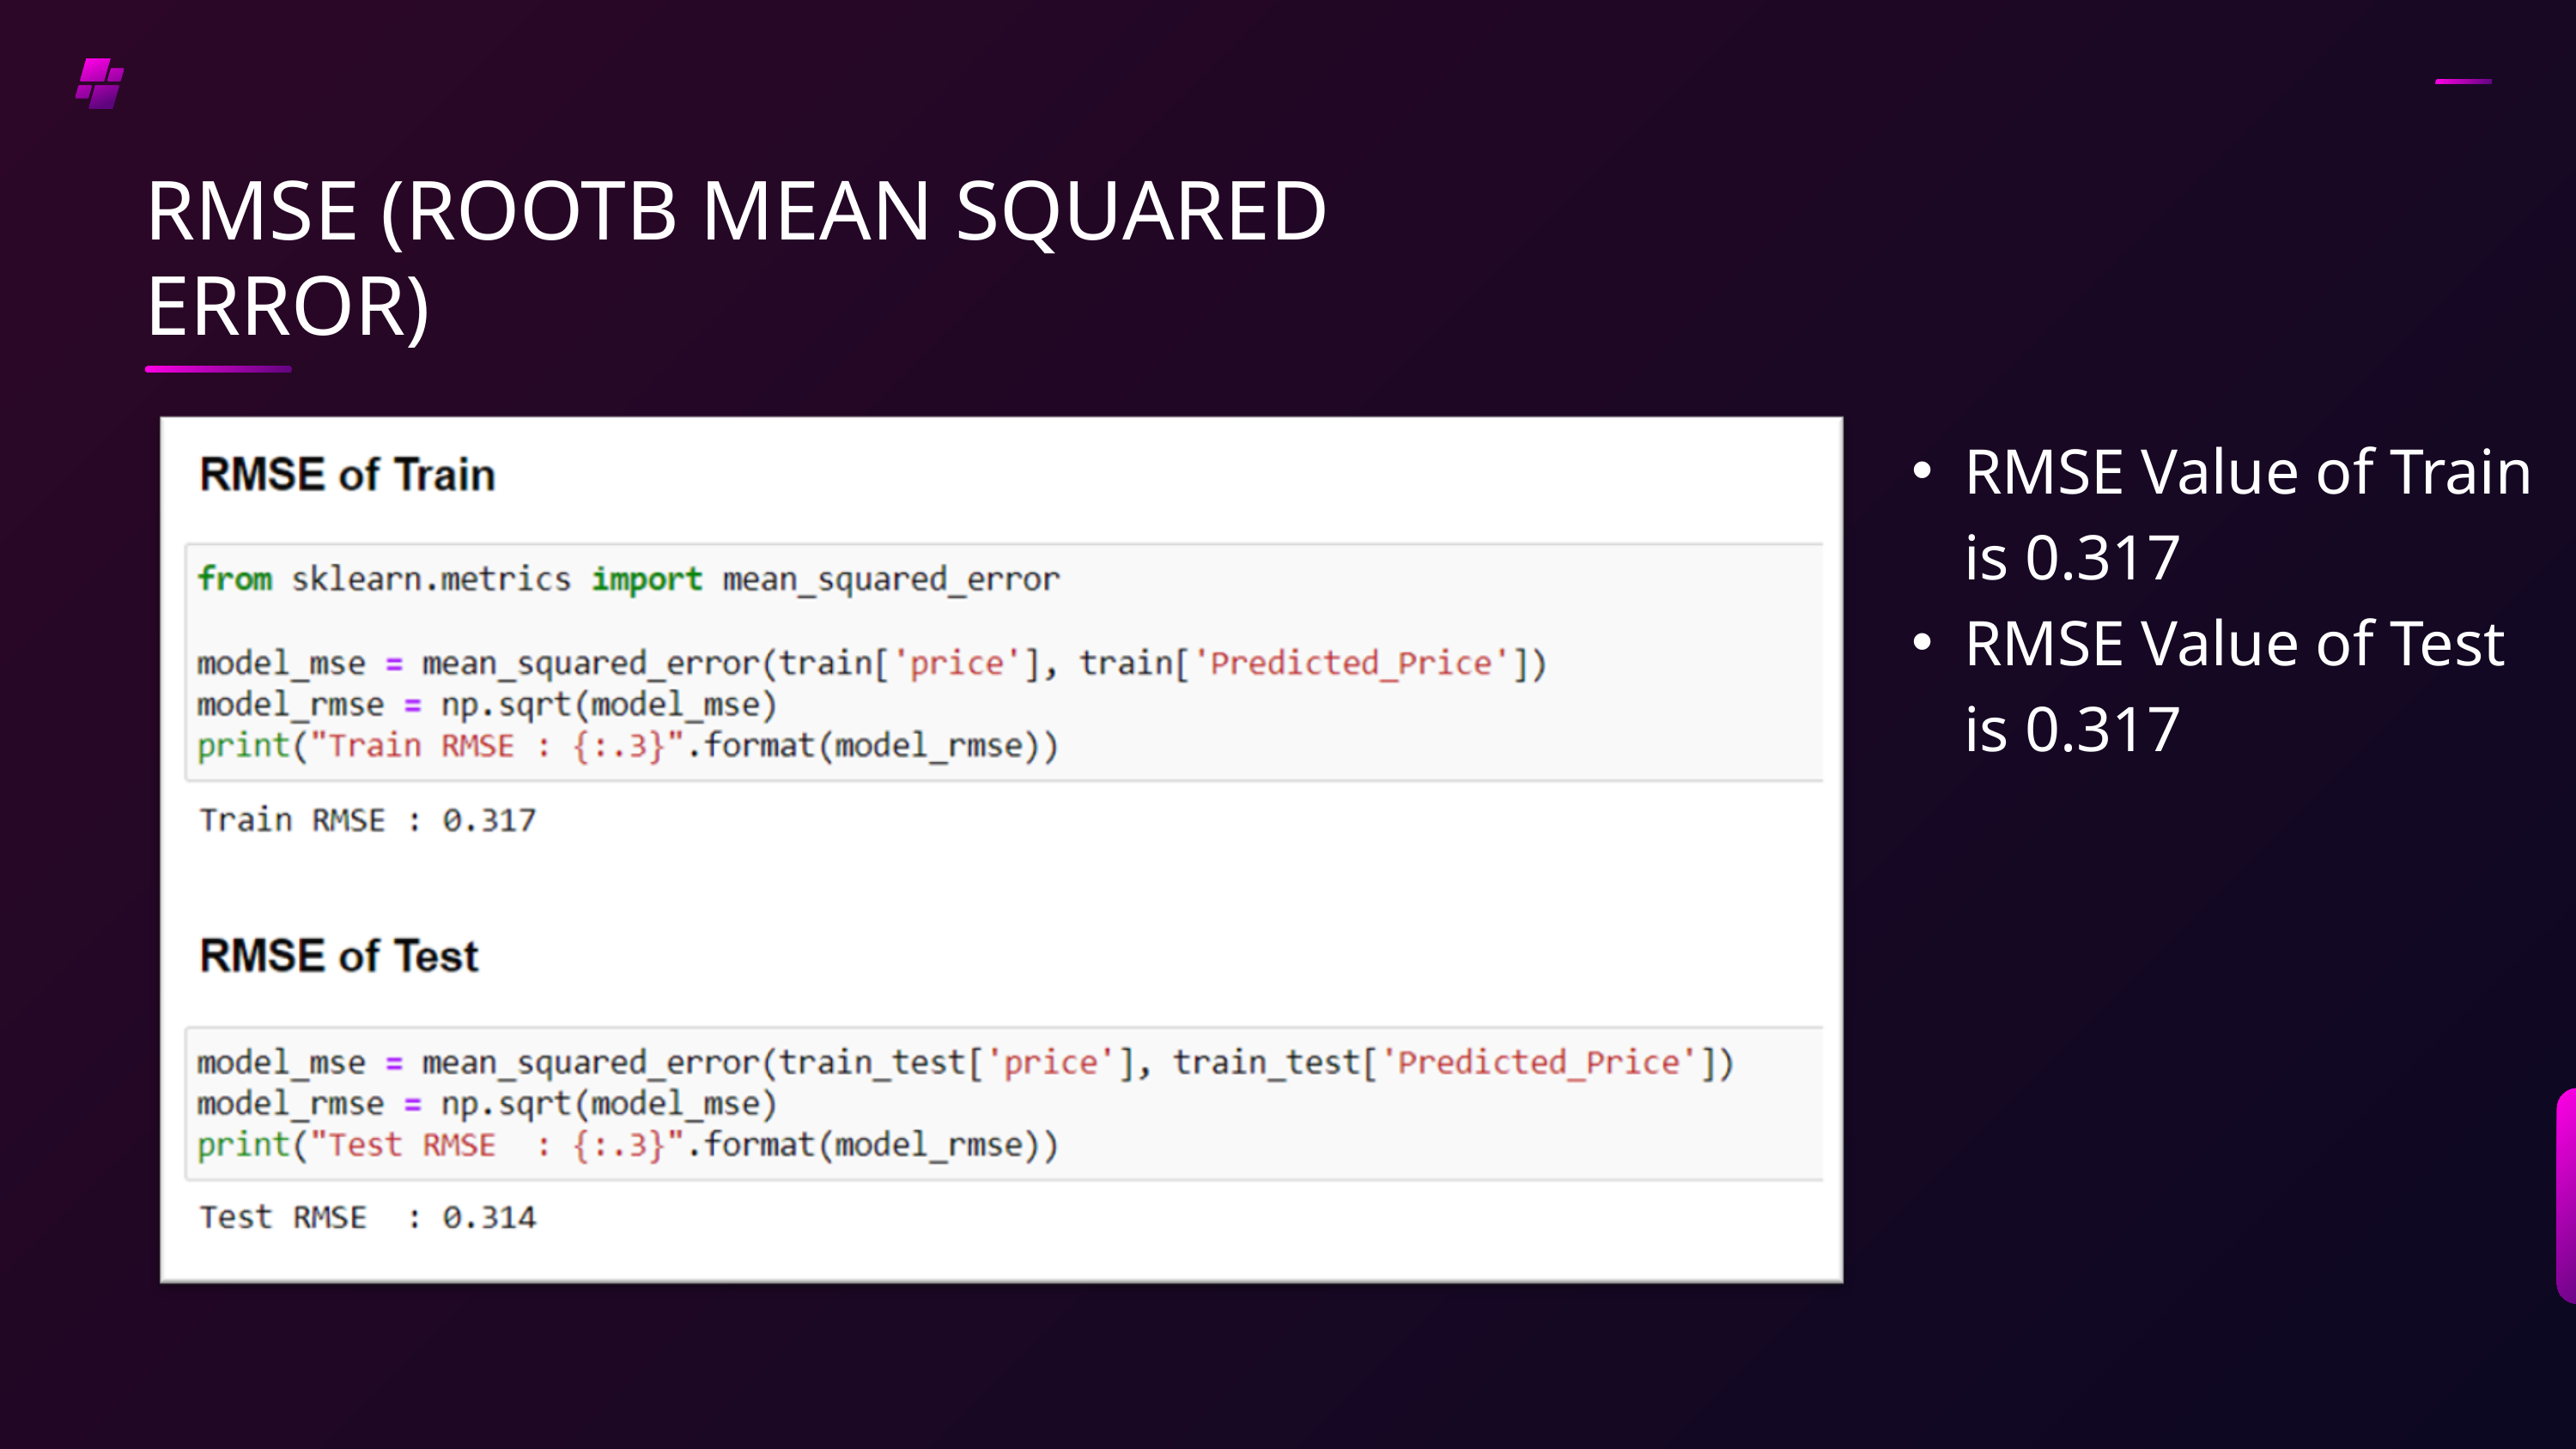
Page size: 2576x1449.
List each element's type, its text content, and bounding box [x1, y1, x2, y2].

text_box [75, 58, 125, 110]
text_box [144, 365, 292, 373]
text_box RMSE Value of Train is 0.317 RMSE Value of Test is 0.317 [1859, 420, 2546, 851]
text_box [2556, 1088, 2576, 1304]
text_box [2435, 79, 2493, 84]
text_box RMSE (ROOTB MEAN SQUARED ERROR) [144, 161, 1590, 352]
text_box [144, 406, 1860, 1304]
